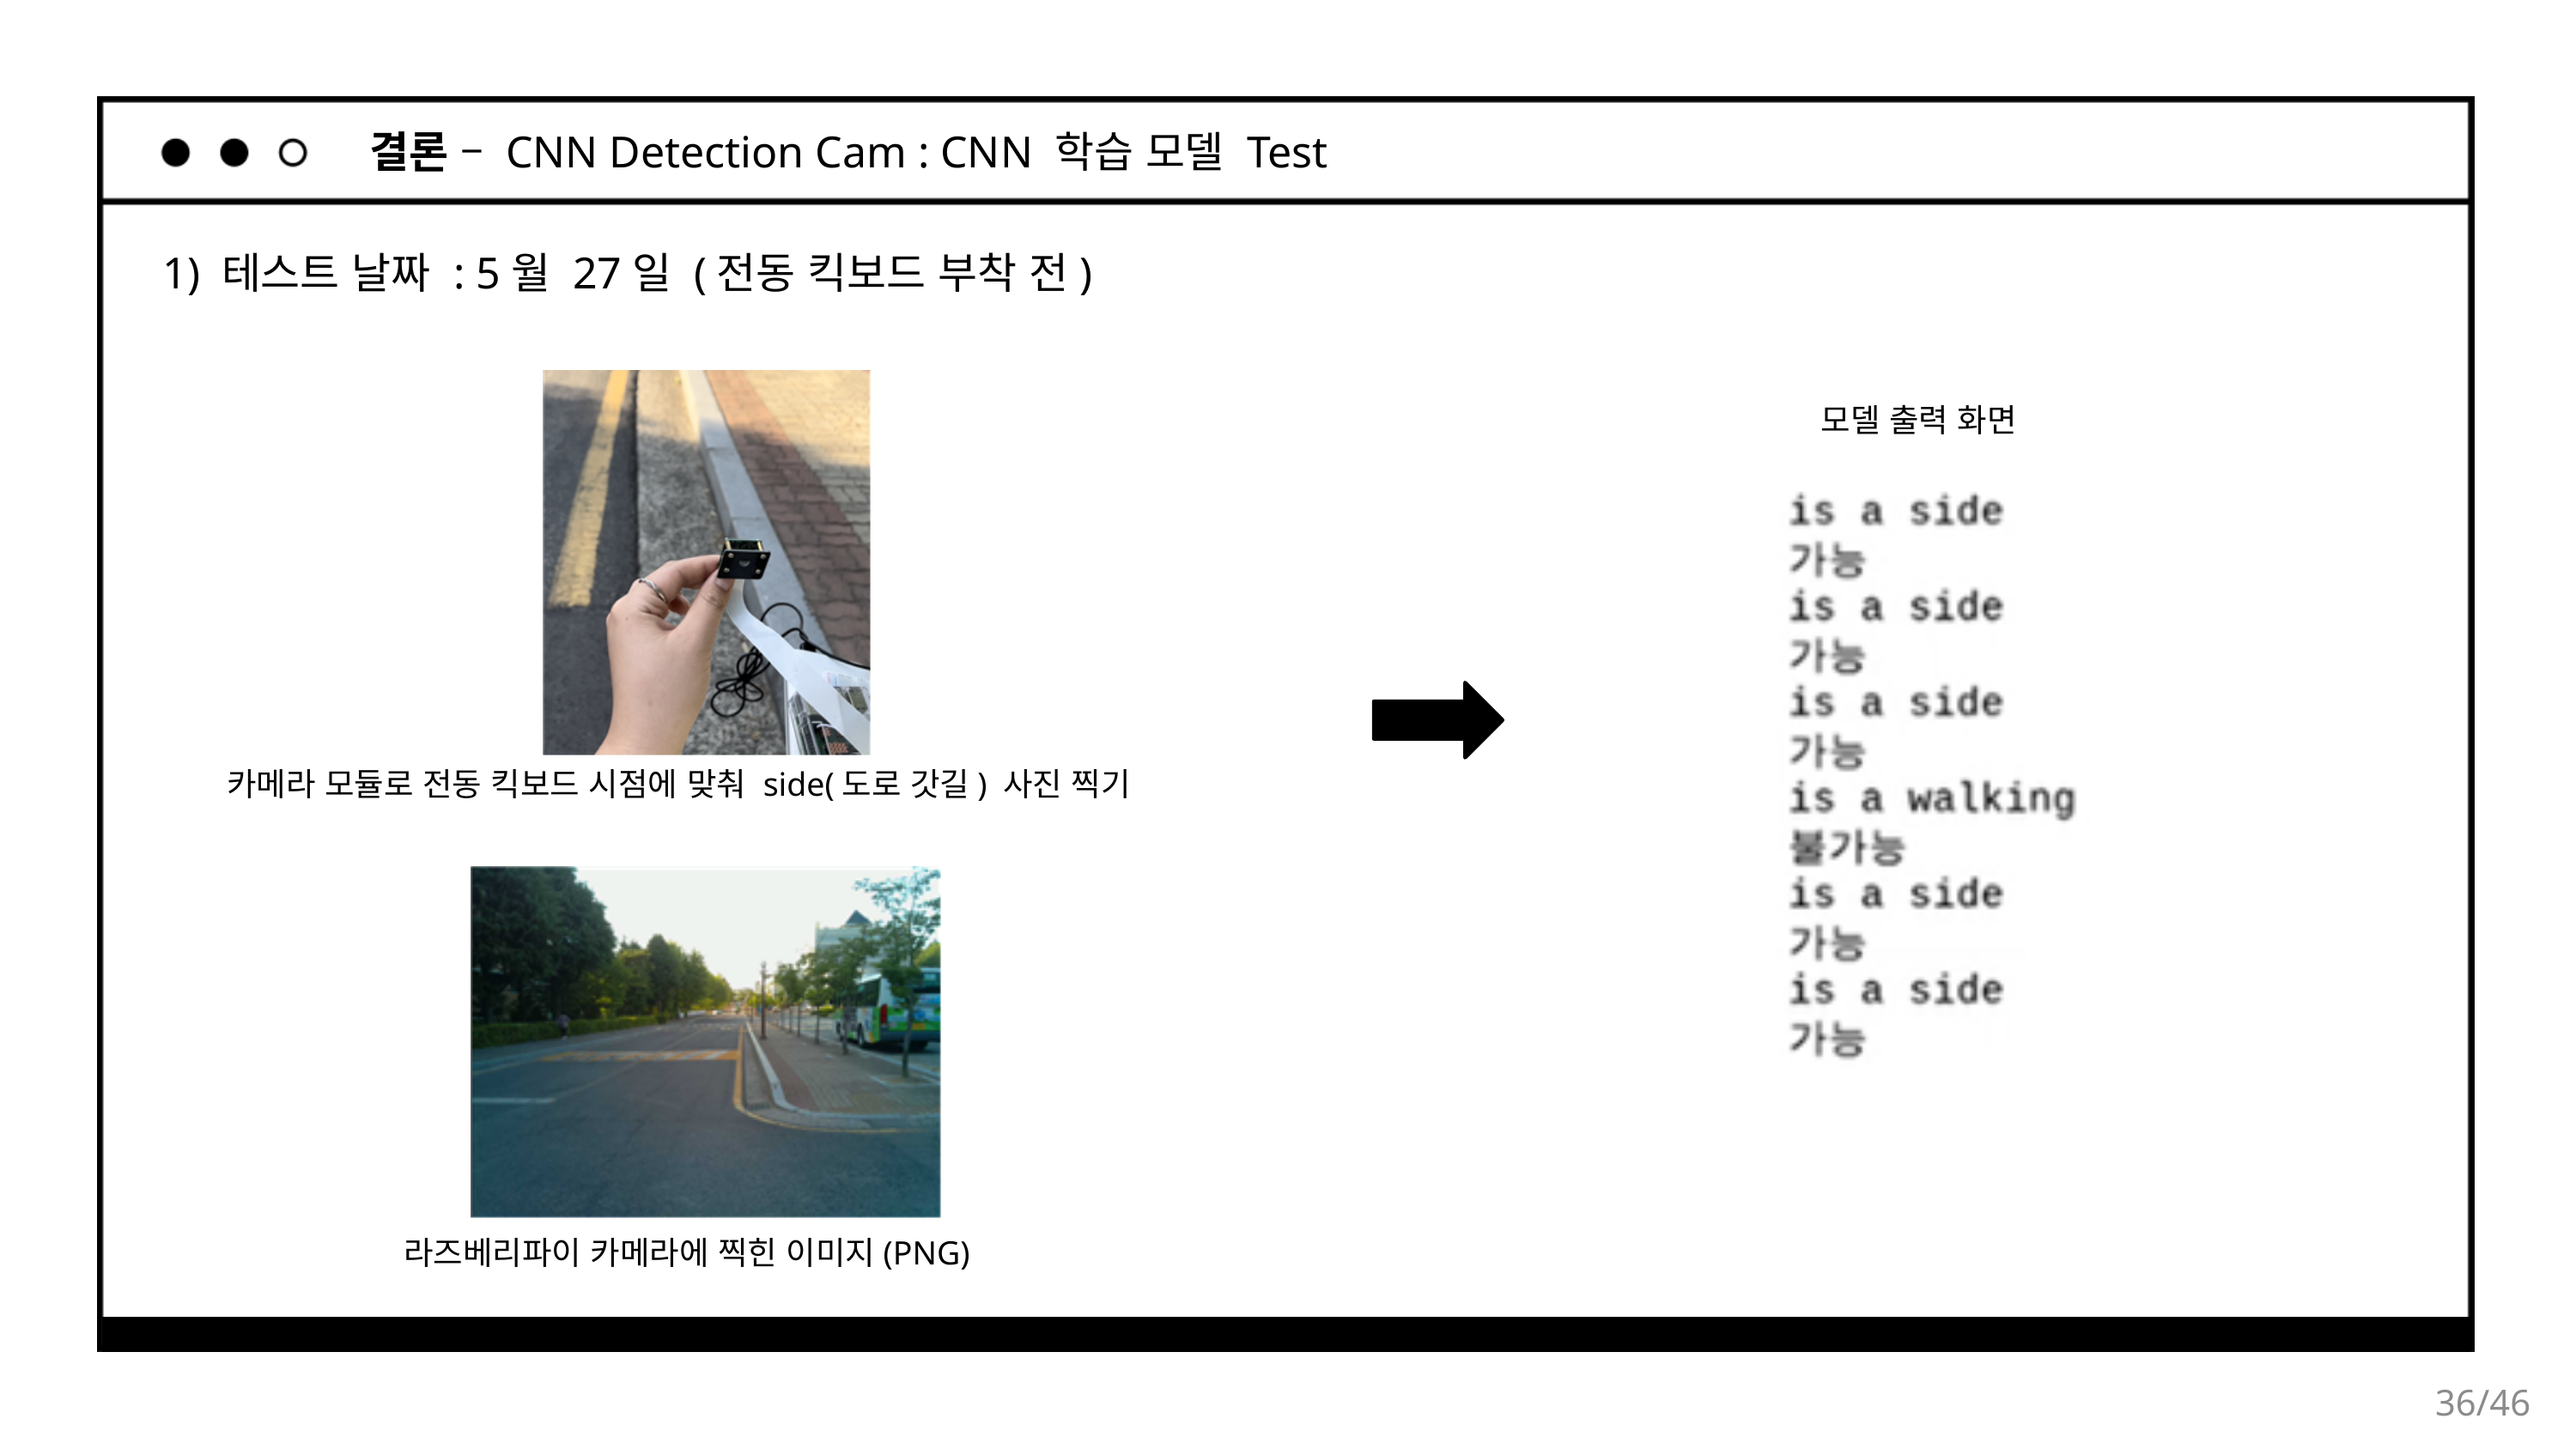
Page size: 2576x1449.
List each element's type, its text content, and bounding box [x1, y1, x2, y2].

text_box 결론 – CNN Detection Cam : CNN 학습 모델 Test [356, 118, 1341, 234]
text_box 카메라 모듈로 전동 킥보드 시점에 맞춰 side(도로 갓길) 사진 찍기 [214, 757, 1201, 809]
slide_number 36/46 [2243, 1379, 2544, 1431]
text_box 모델 출력 화면 [1808, 393, 2066, 446]
text_box 라즈베리파이 카메라에 찍힌 이미지(PNG) [391, 1226, 1025, 1278]
text_box 1) 테스트 날짜 : 5월 27일 (전동 킥보드 부착 전) [149, 239, 1438, 305]
picture [97, 96, 2475, 1352]
text_box [1371, 681, 1505, 760]
